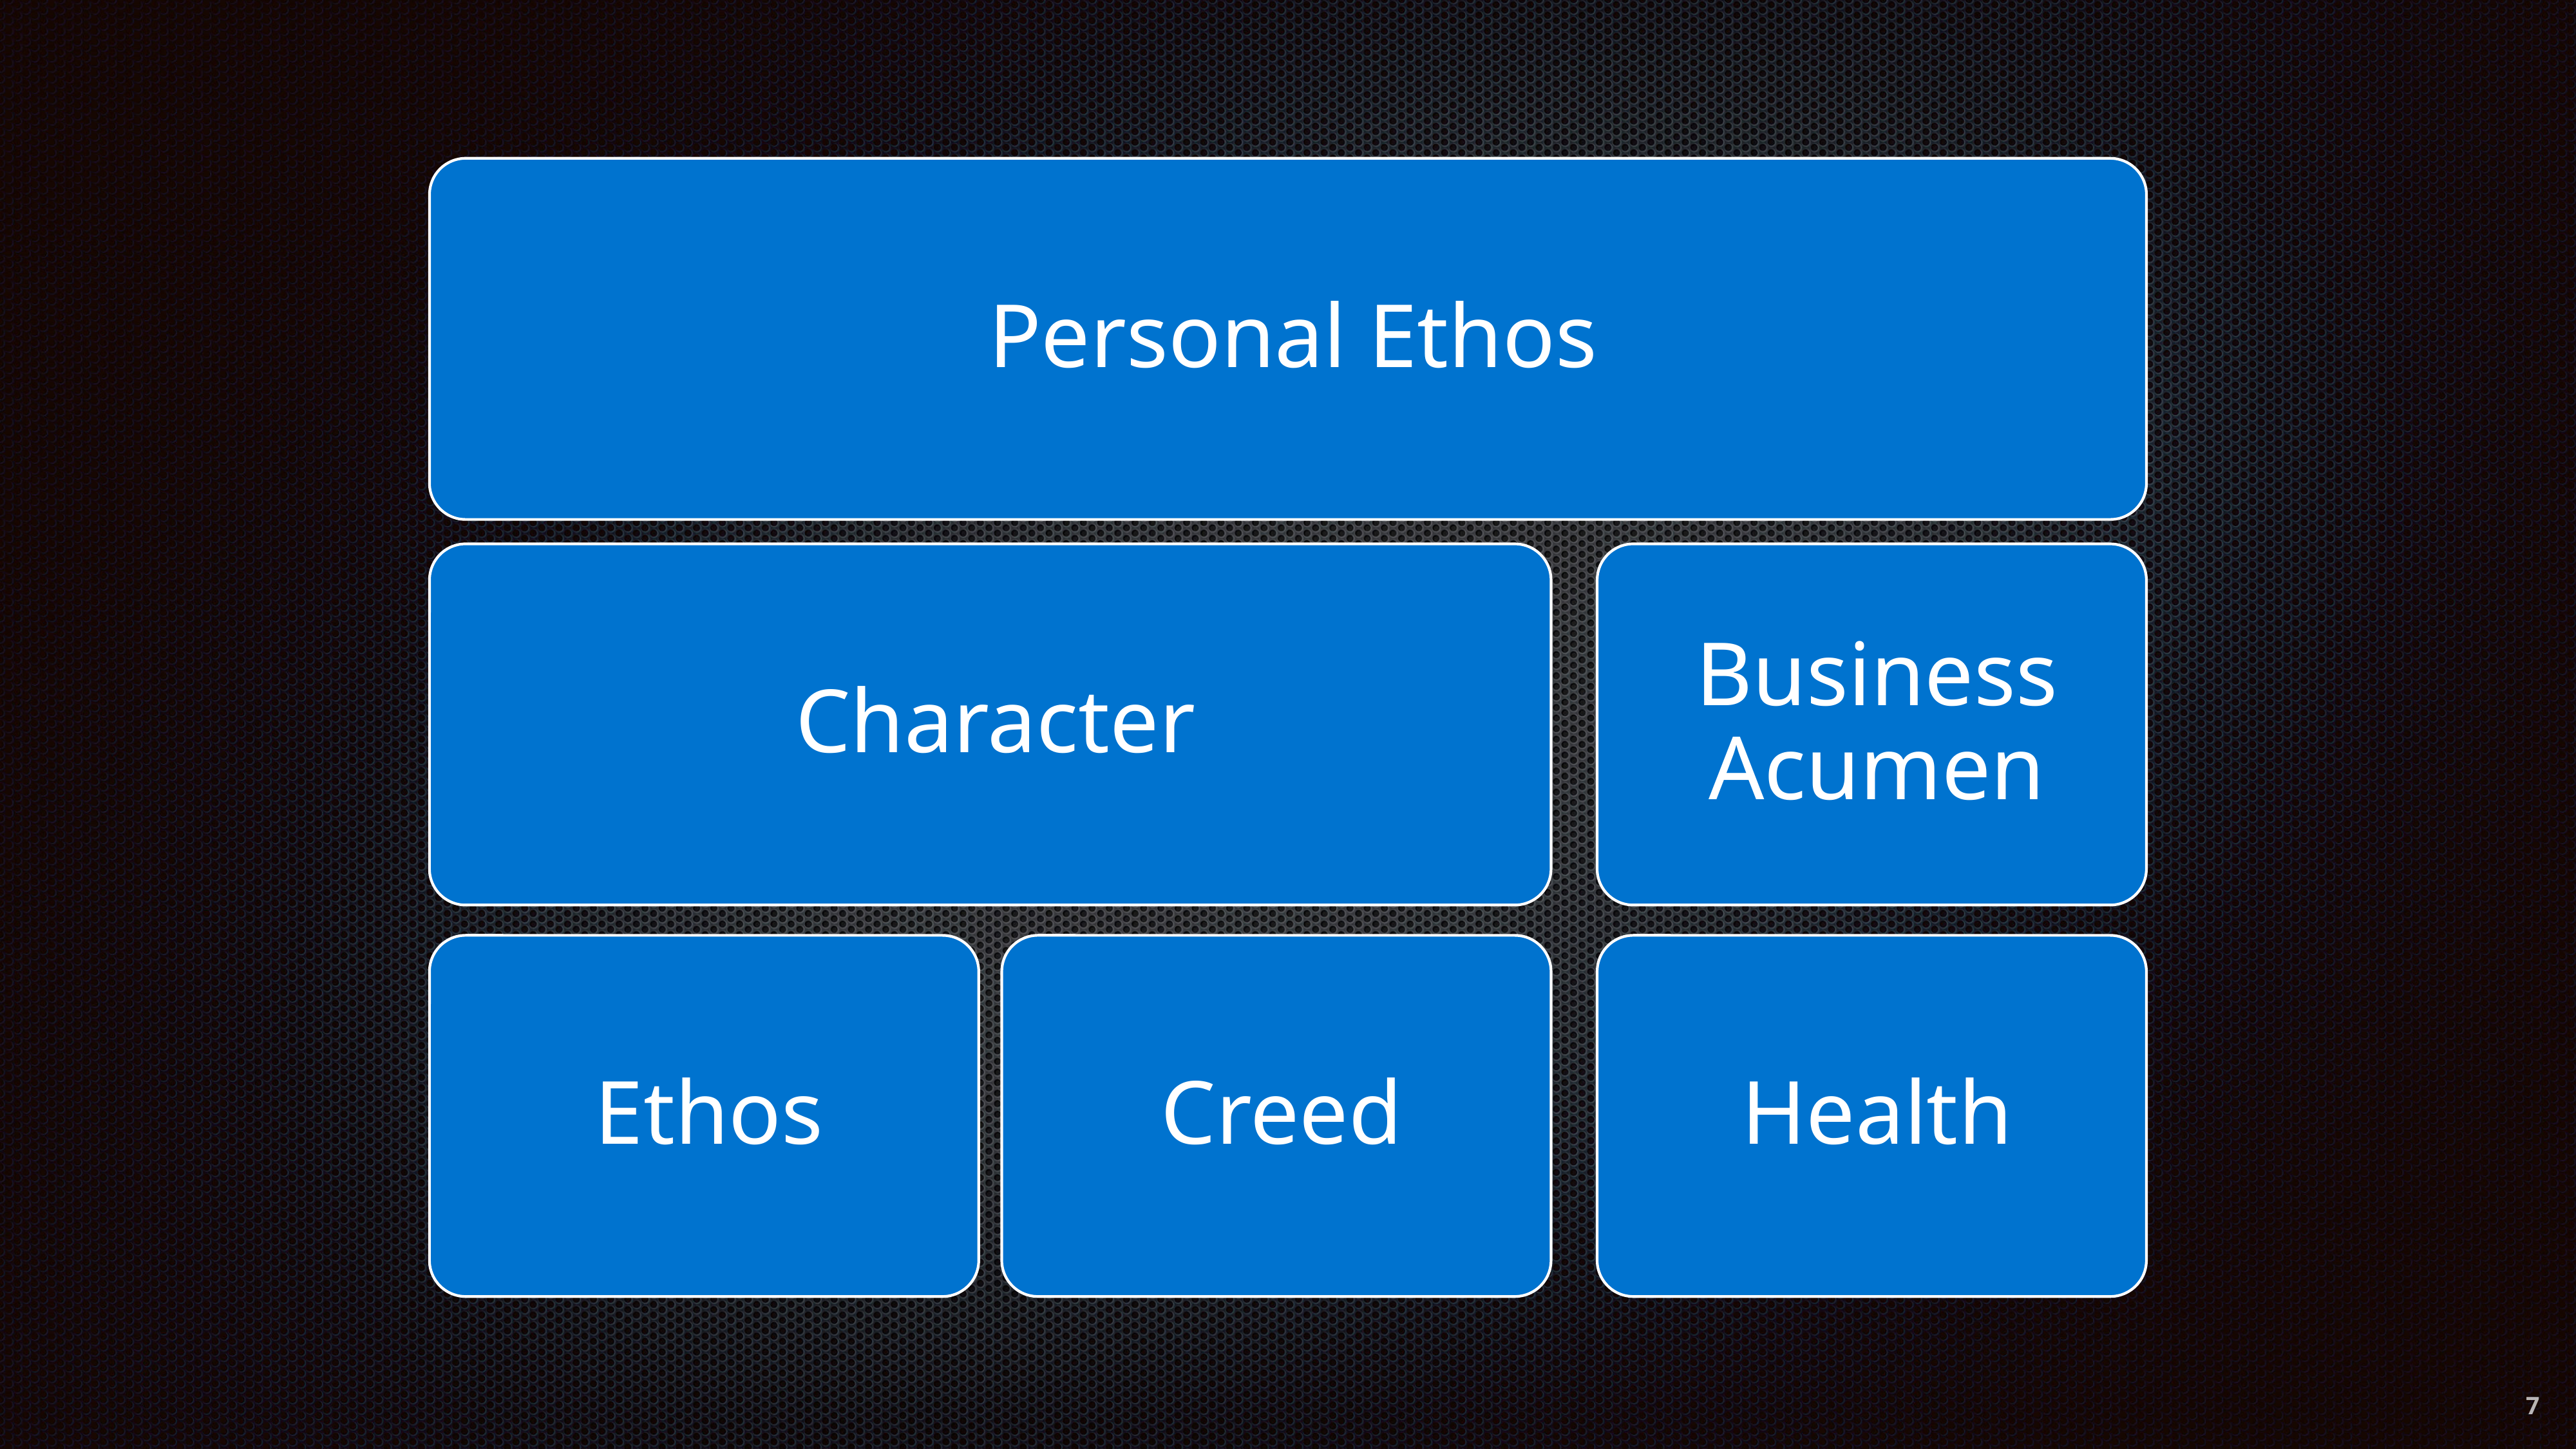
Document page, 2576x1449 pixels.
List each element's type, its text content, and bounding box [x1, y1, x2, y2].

slide_number 7 [2505, 1386, 2546, 1428]
picture [0, 0, 2576, 1449]
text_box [429, 151, 2147, 1298]
